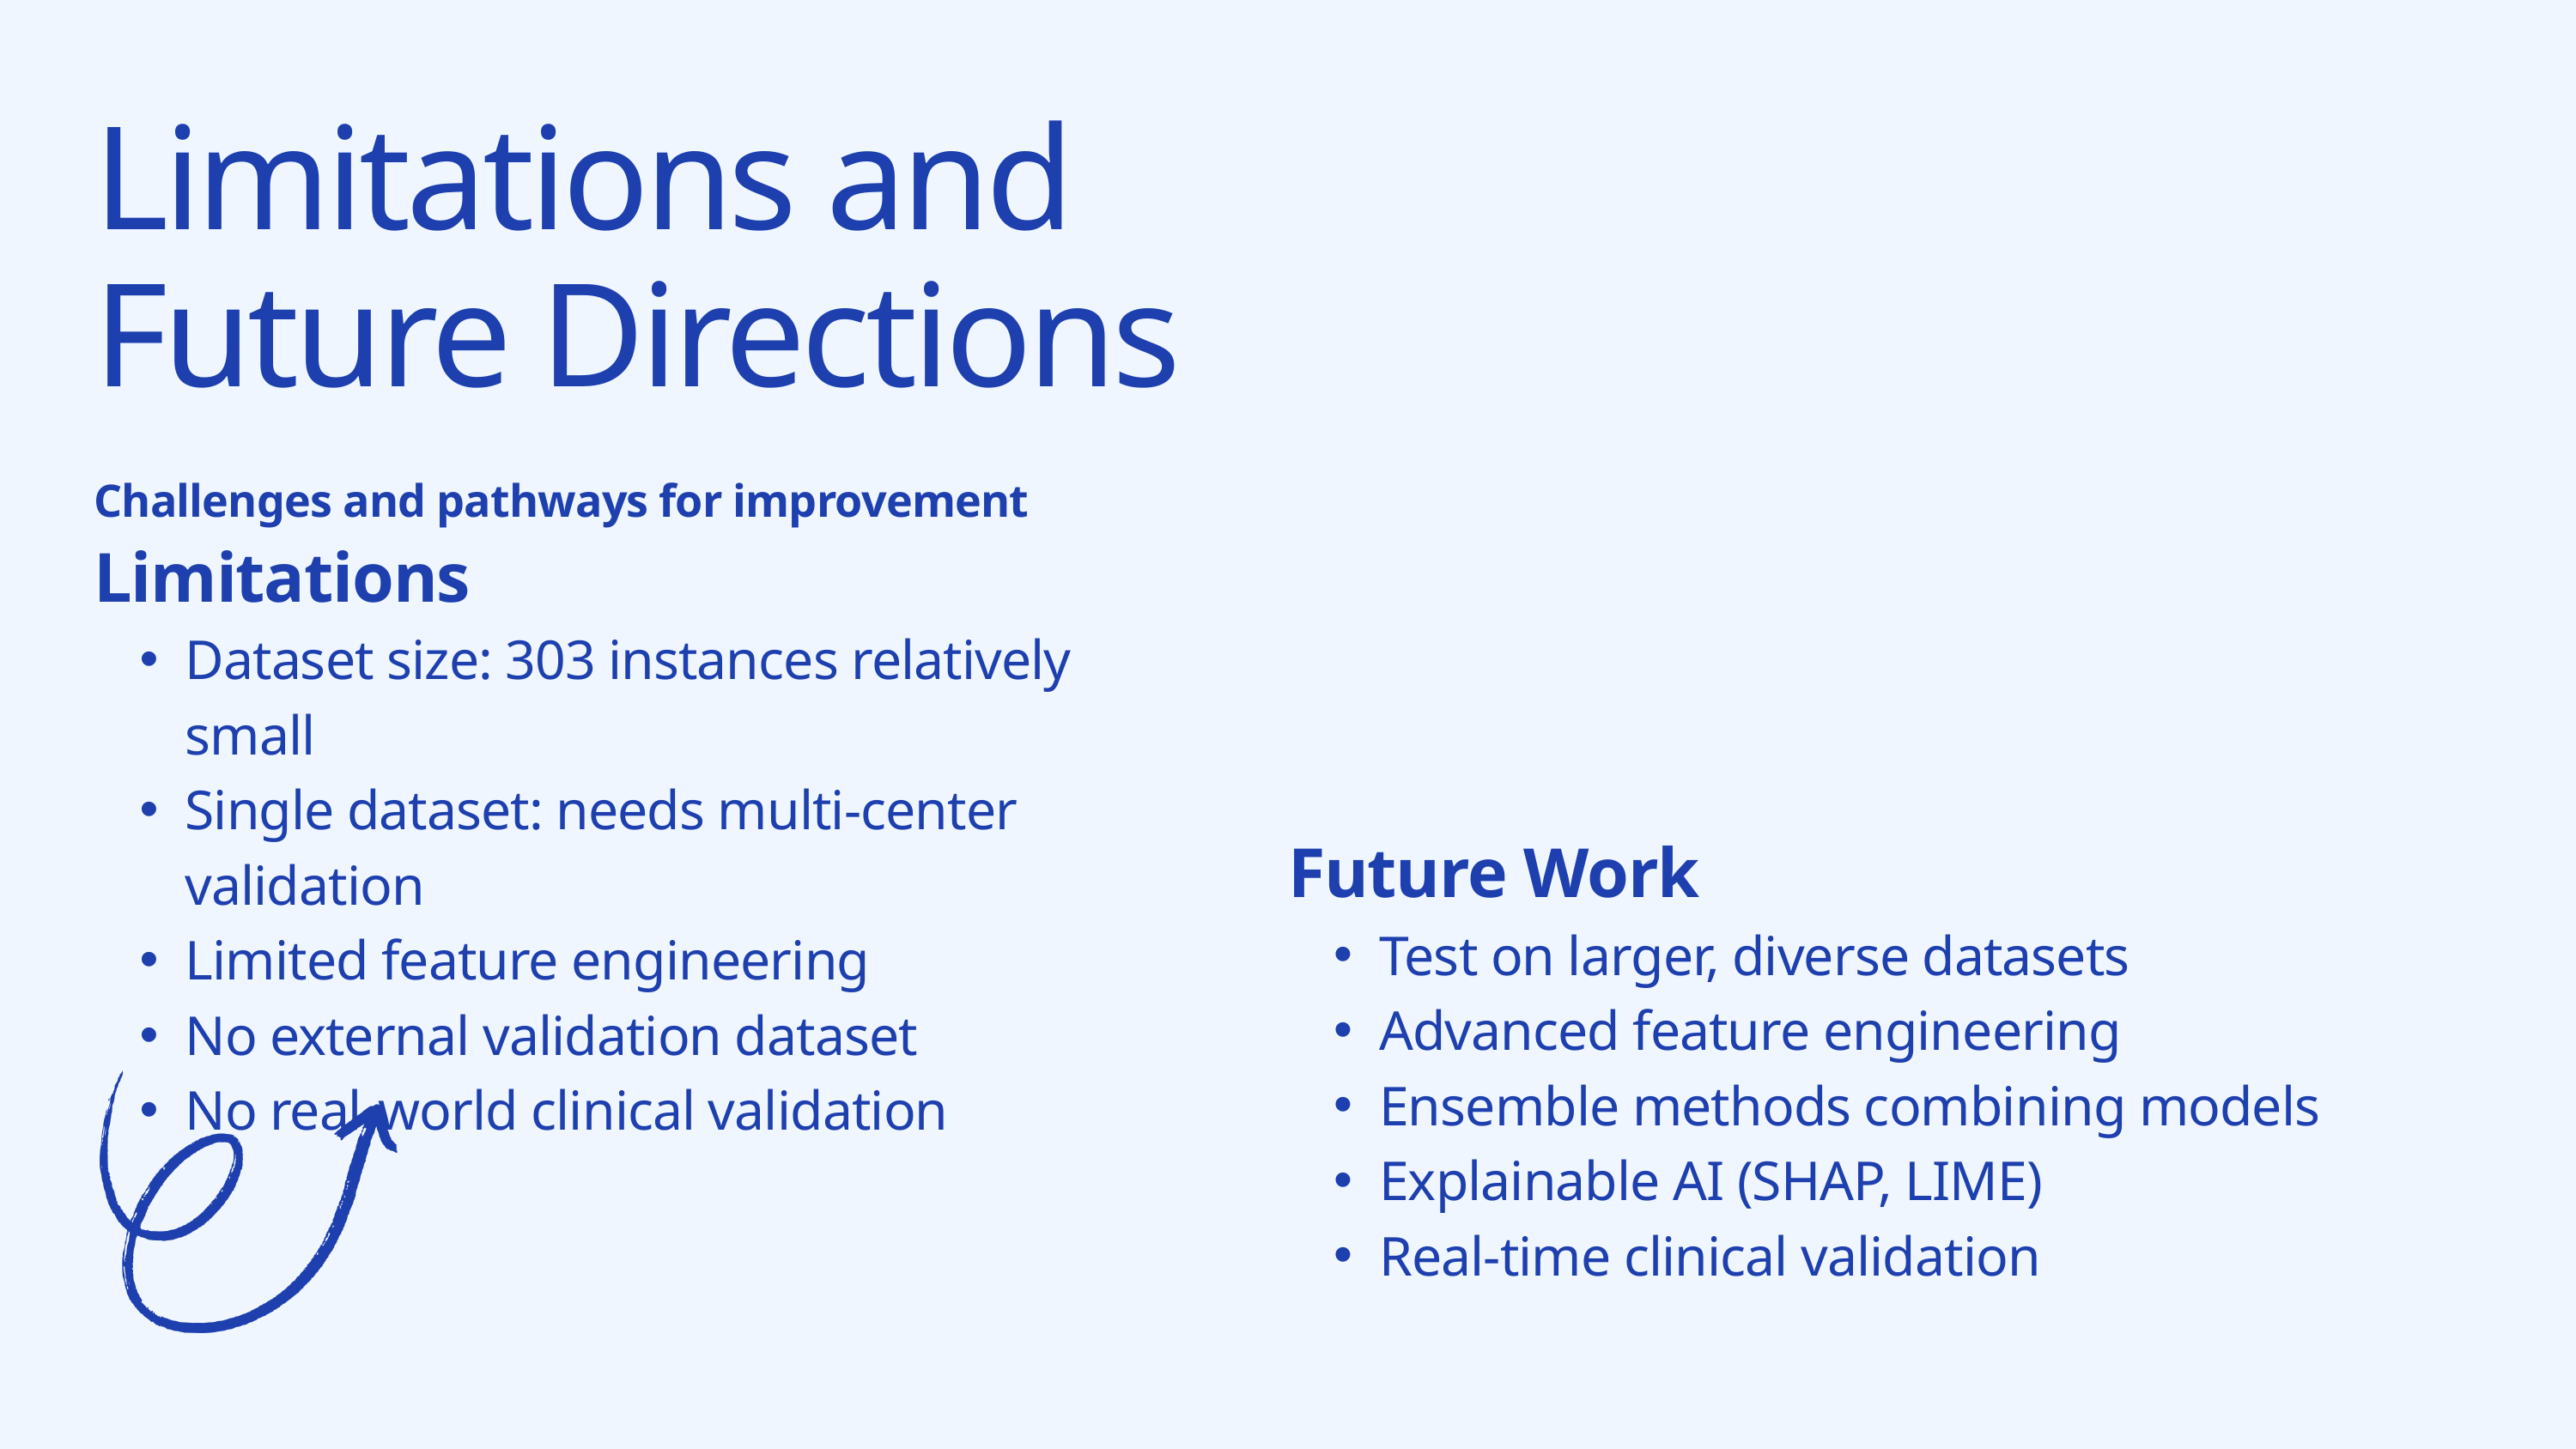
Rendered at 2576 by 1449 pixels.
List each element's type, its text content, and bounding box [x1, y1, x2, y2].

text_box Future Work Test on larger, diverse datasets Advanced feature engineering Ensemble methods combining models Explainable AI (SHAP, LIME) Real-time clinical validation [1288, 815, 2358, 1287]
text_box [94, 94, 1470, 531]
text_box Limitations Dataset size: 303 instances relatively small Single dataset: needs multi-center validation Limited feature engineering No external validation dataset No real-world clinical validation [94, 541, 1164, 1142]
text_box [100, 1142, 398, 1333]
